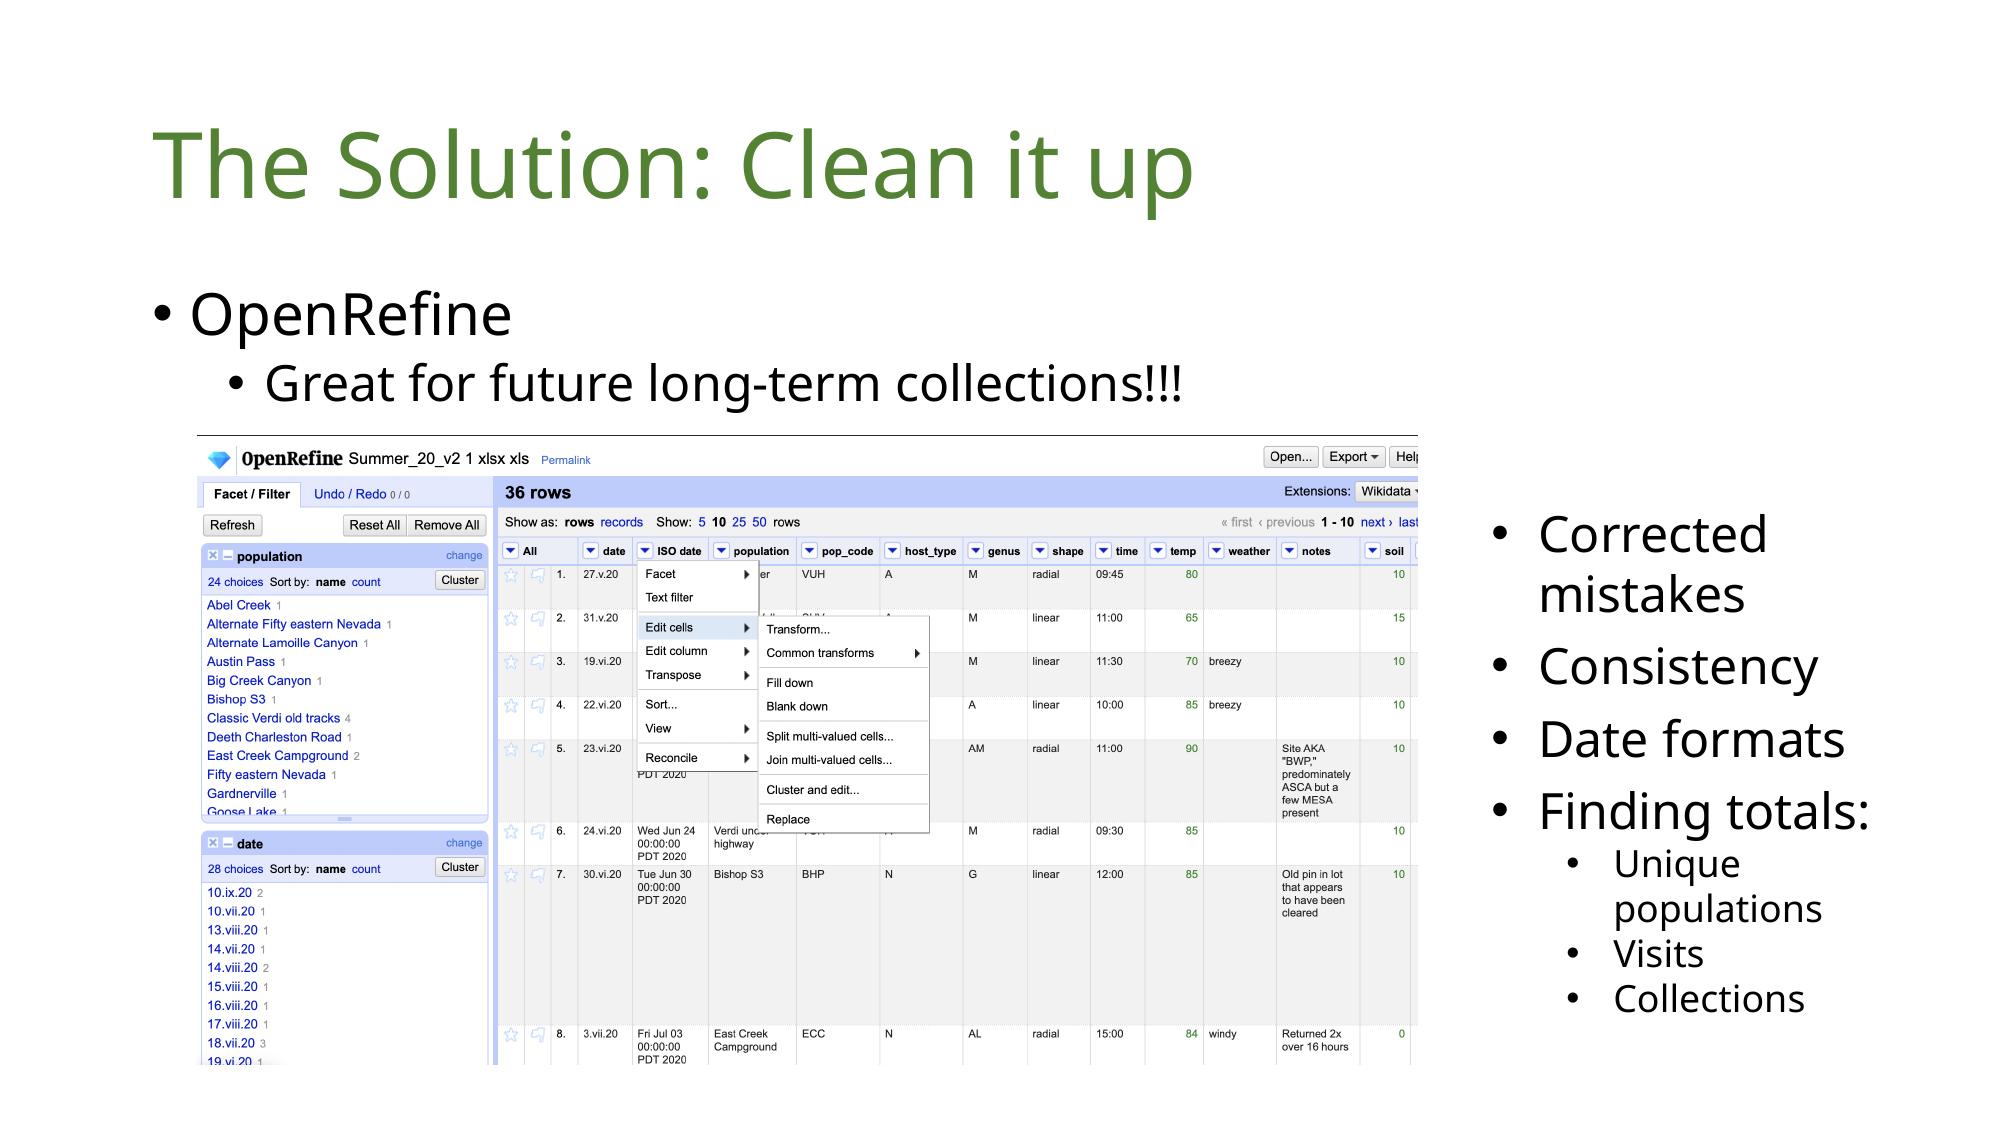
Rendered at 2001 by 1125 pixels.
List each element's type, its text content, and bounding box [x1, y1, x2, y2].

text_box Corrected mistakes Consistency Date formats Finding totals: Unique populations Visits Collections [1476, 494, 1967, 1027]
title The Solution: Clean it up [137, 59, 1863, 277]
picture [196, 435, 1418, 1065]
list OpenRefine Great for future long-term collections!!! [137, 277, 1863, 1035]
